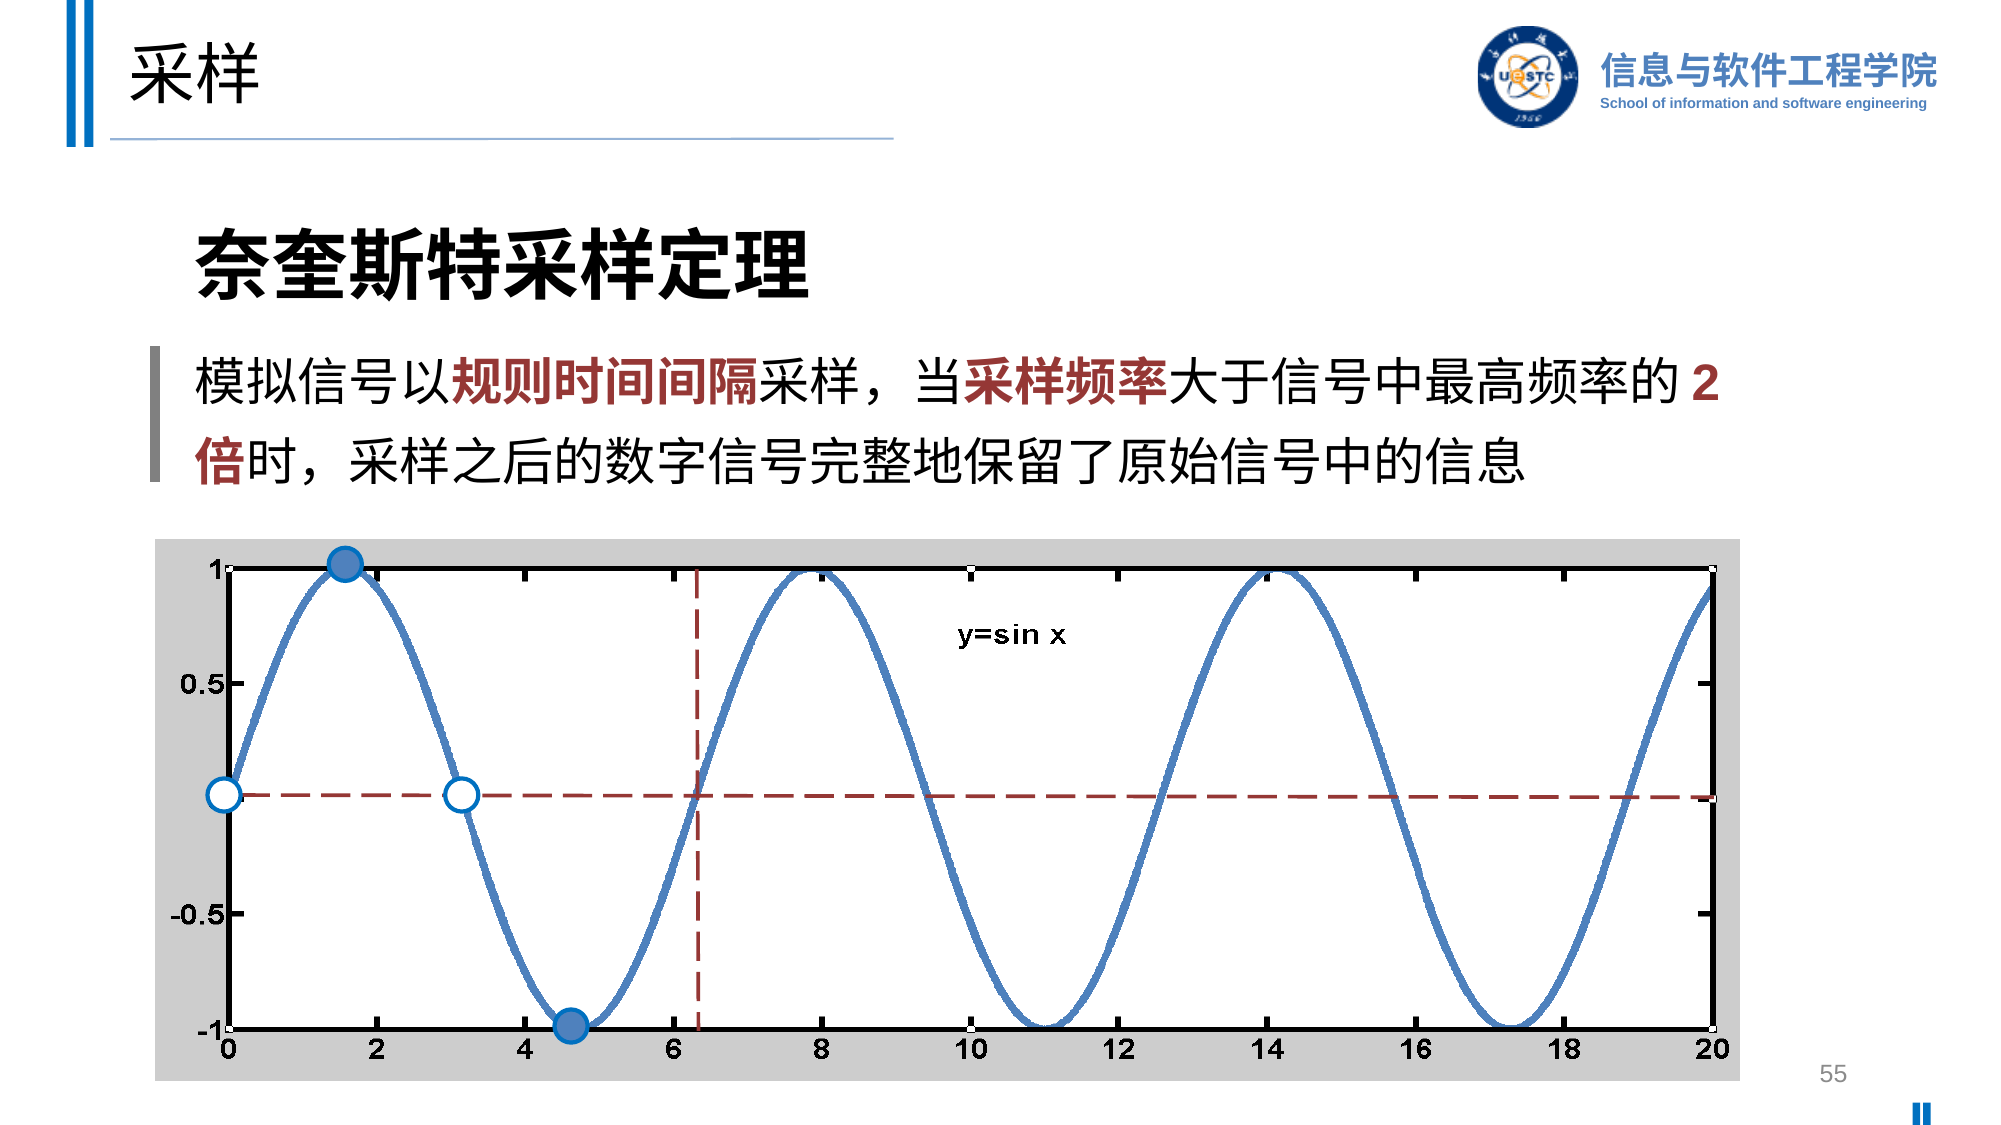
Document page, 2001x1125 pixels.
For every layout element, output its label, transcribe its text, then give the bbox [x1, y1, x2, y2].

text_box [699, 794, 1714, 798]
title 采样 [113, 10, 1839, 143]
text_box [240, 794, 696, 798]
slide_number 55 [1412, 1042, 1863, 1103]
list 奈奎斯特采样定理 模拟信号以规则时间间隔采样，当采样频率大于信号中最高频率的2倍时，采样之后的数字信号完整地保留了原始信号中的信息 [179, 181, 1740, 502]
picture [154, 539, 1740, 1081]
